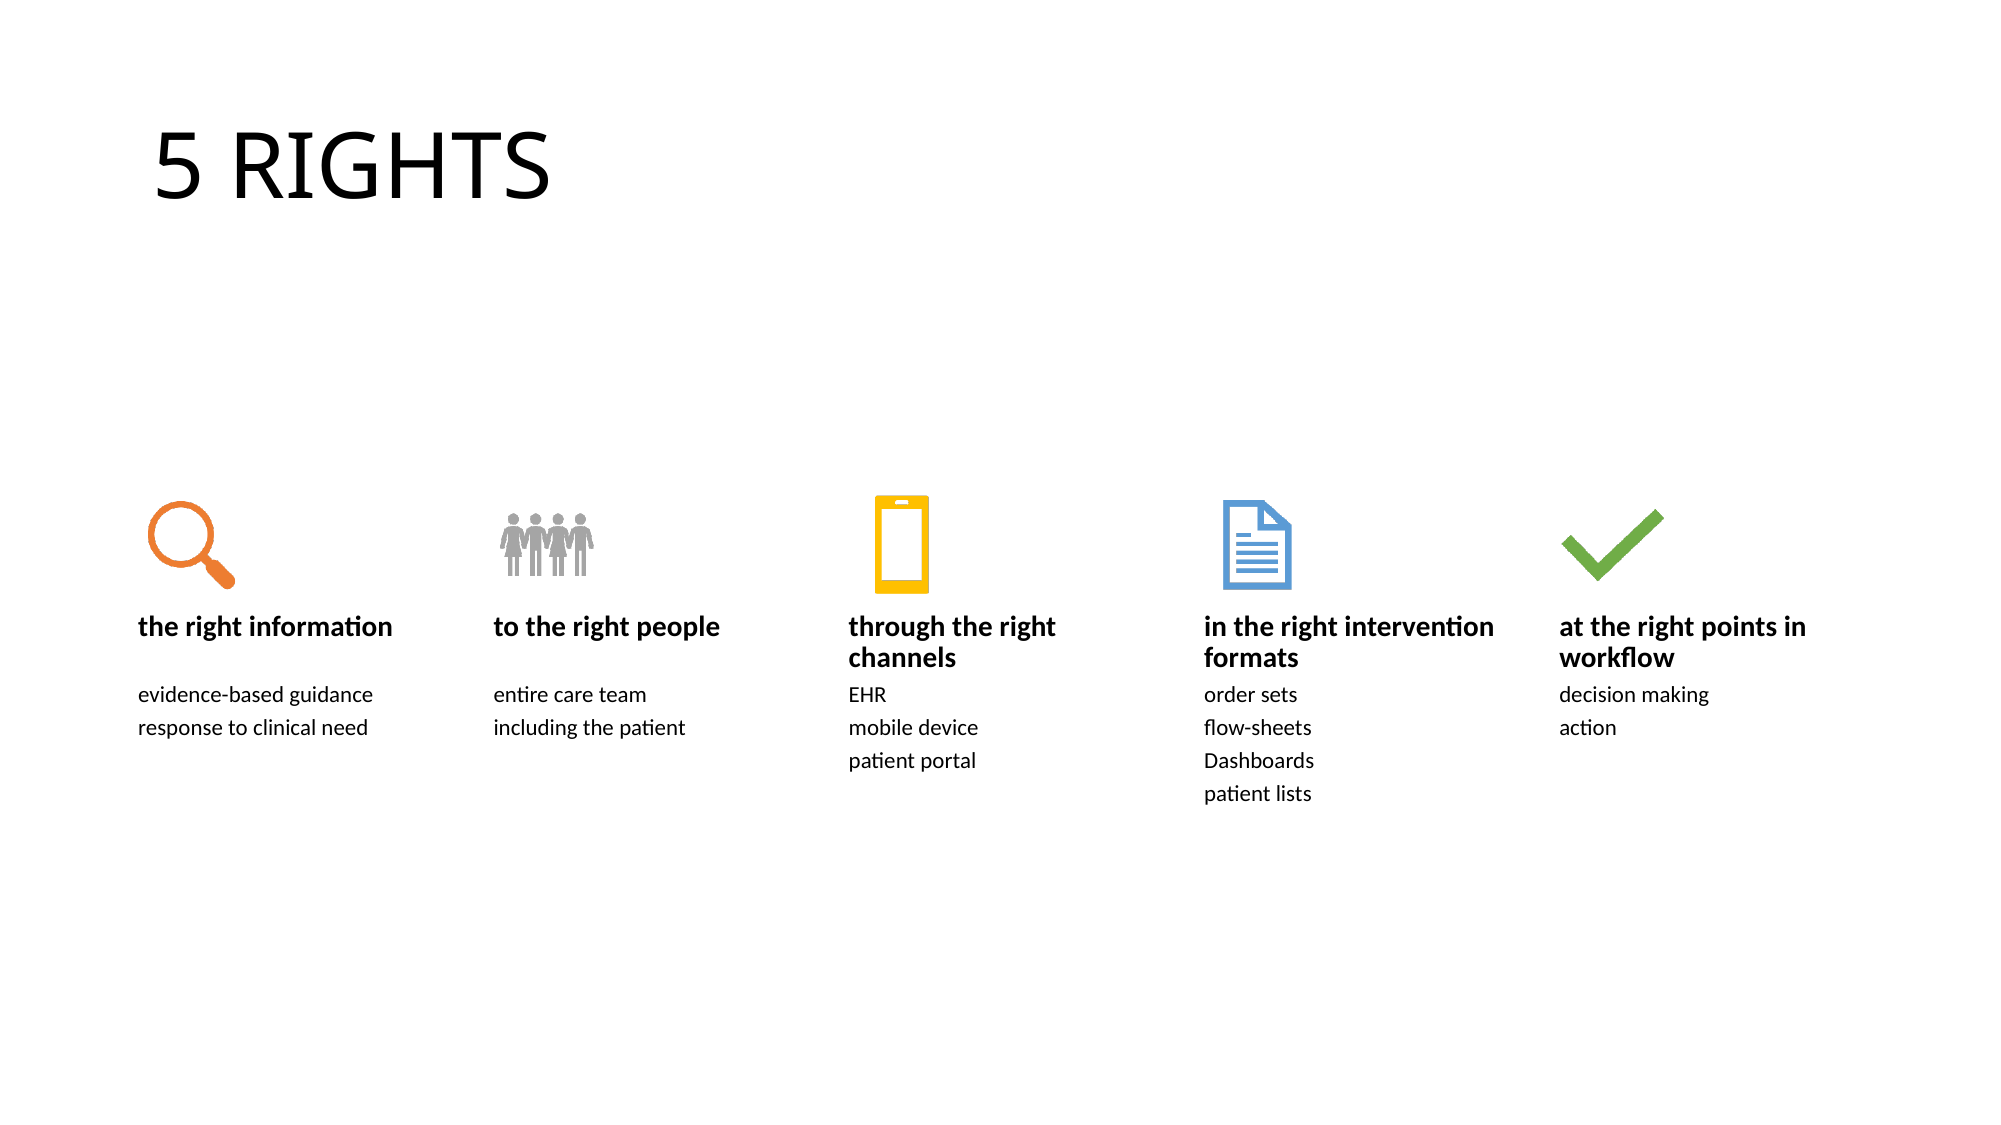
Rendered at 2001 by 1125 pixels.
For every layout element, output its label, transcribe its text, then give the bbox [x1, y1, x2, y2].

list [137, 299, 1863, 1014]
title 5 RIGHTS [137, 59, 1863, 278]
